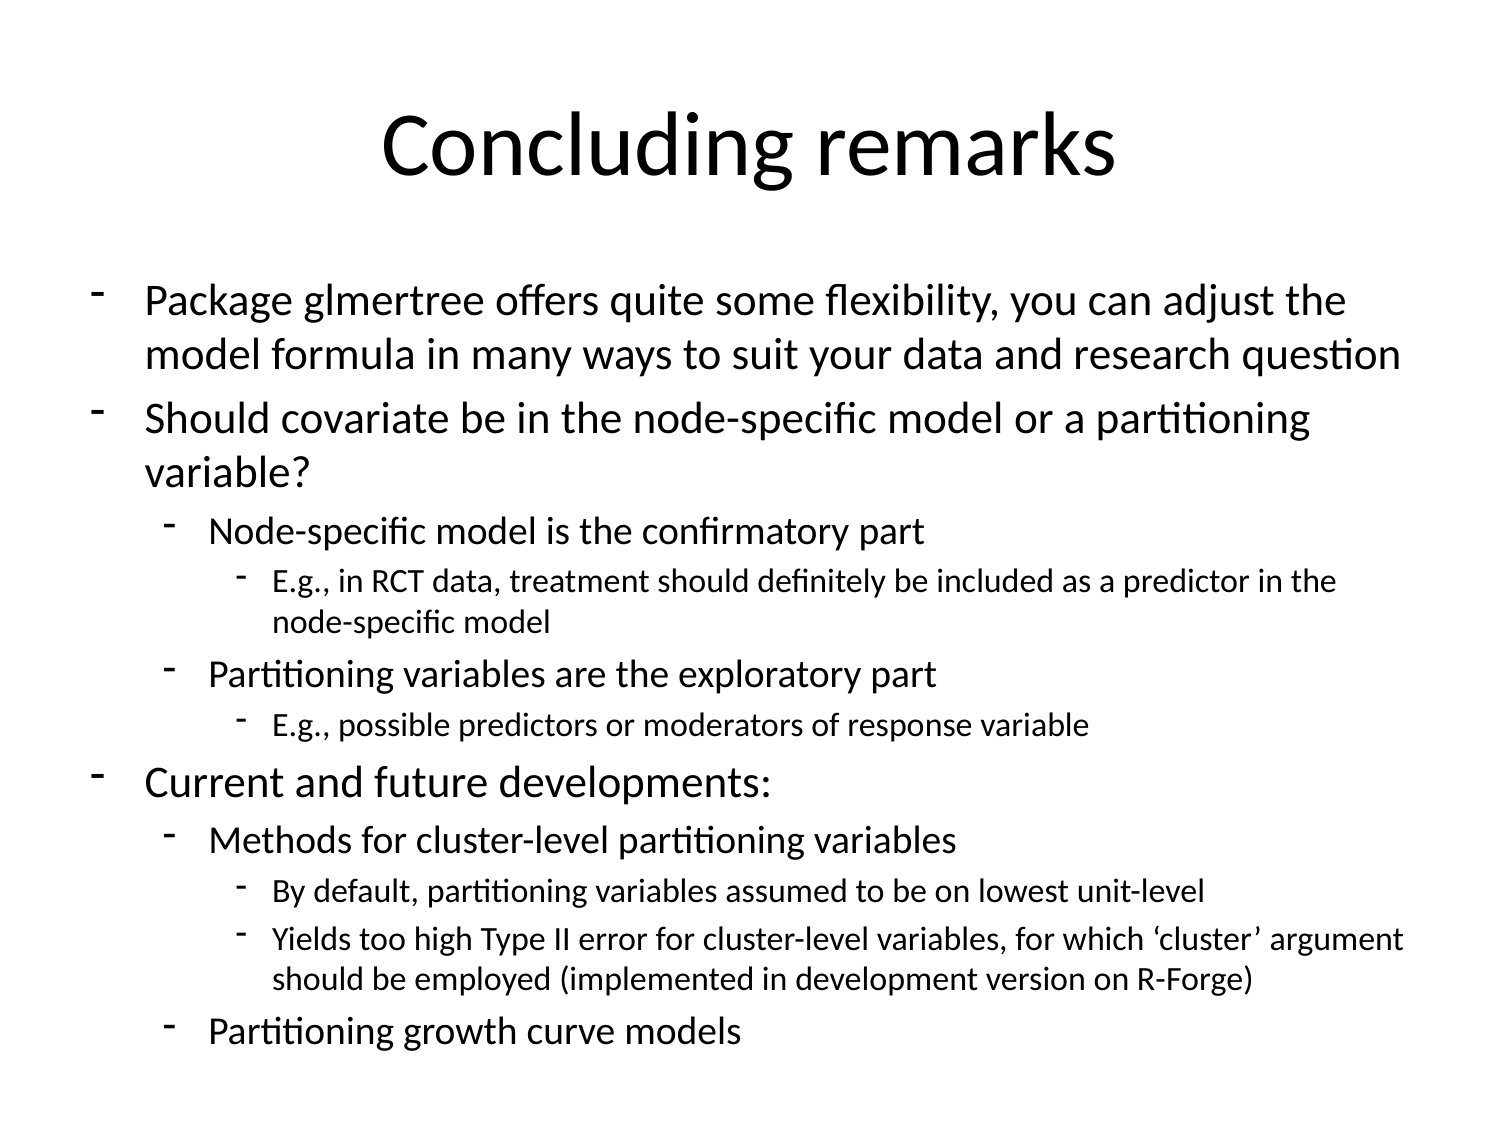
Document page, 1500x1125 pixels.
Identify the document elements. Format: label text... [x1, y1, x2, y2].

title Concluding remarks [75, 45, 1425, 233]
list Package glmertree offers quite some flexibility, you can adjust the model formula in many ways to suit your data and research question Should covariate be in the node-specific model or a partitioning variable? Node-specific model is the confirmatory part E.g., in RCT data, treatment should definitely be included as a predictor in the node-specific model Partitioning variables are the exploratory part E.g., possible predictors or moderators of response variable Current and future developments: Methods for cluster-level partitioning variables By default, partitioning variables assumed to be on lowest unit-level Yields too high Type II error for cluster-level variables, for which ‘cluster’ argument should be employed (implemented in development version on R-Forge) Partitioning growth curve models [75, 262, 1425, 1106]
